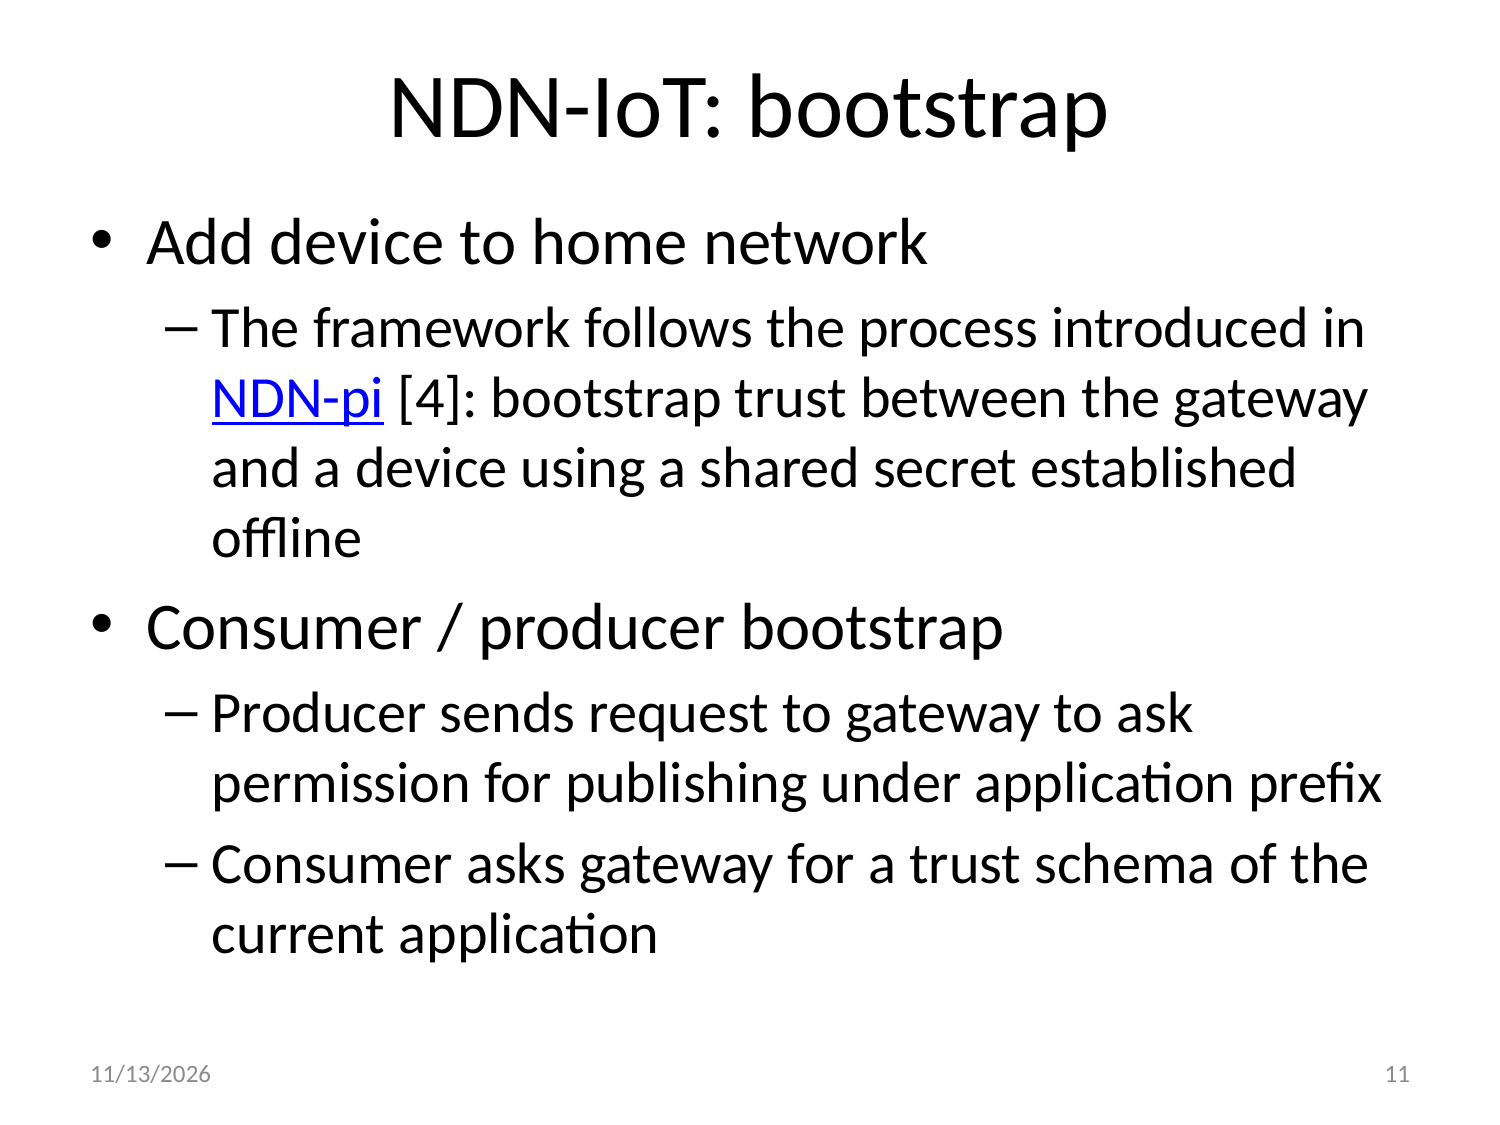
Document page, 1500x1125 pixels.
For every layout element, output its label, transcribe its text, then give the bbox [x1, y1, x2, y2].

title NDN-IoT: bootstrap [75, 20, 1425, 180]
slide_number 11 [1074, 1042, 1425, 1103]
list Add device to home network The framework follows the process introduced in NDN-pi [4]: bootstrap trust between the gateway and a device using a shared secret established offline Consumer / producer bootstrap Producer sends request to gateway to ask permission for publishing under application prefix Consumer asks gateway for a trust schema of the current application [75, 190, 1464, 1043]
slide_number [75, 1042, 425, 1103]
